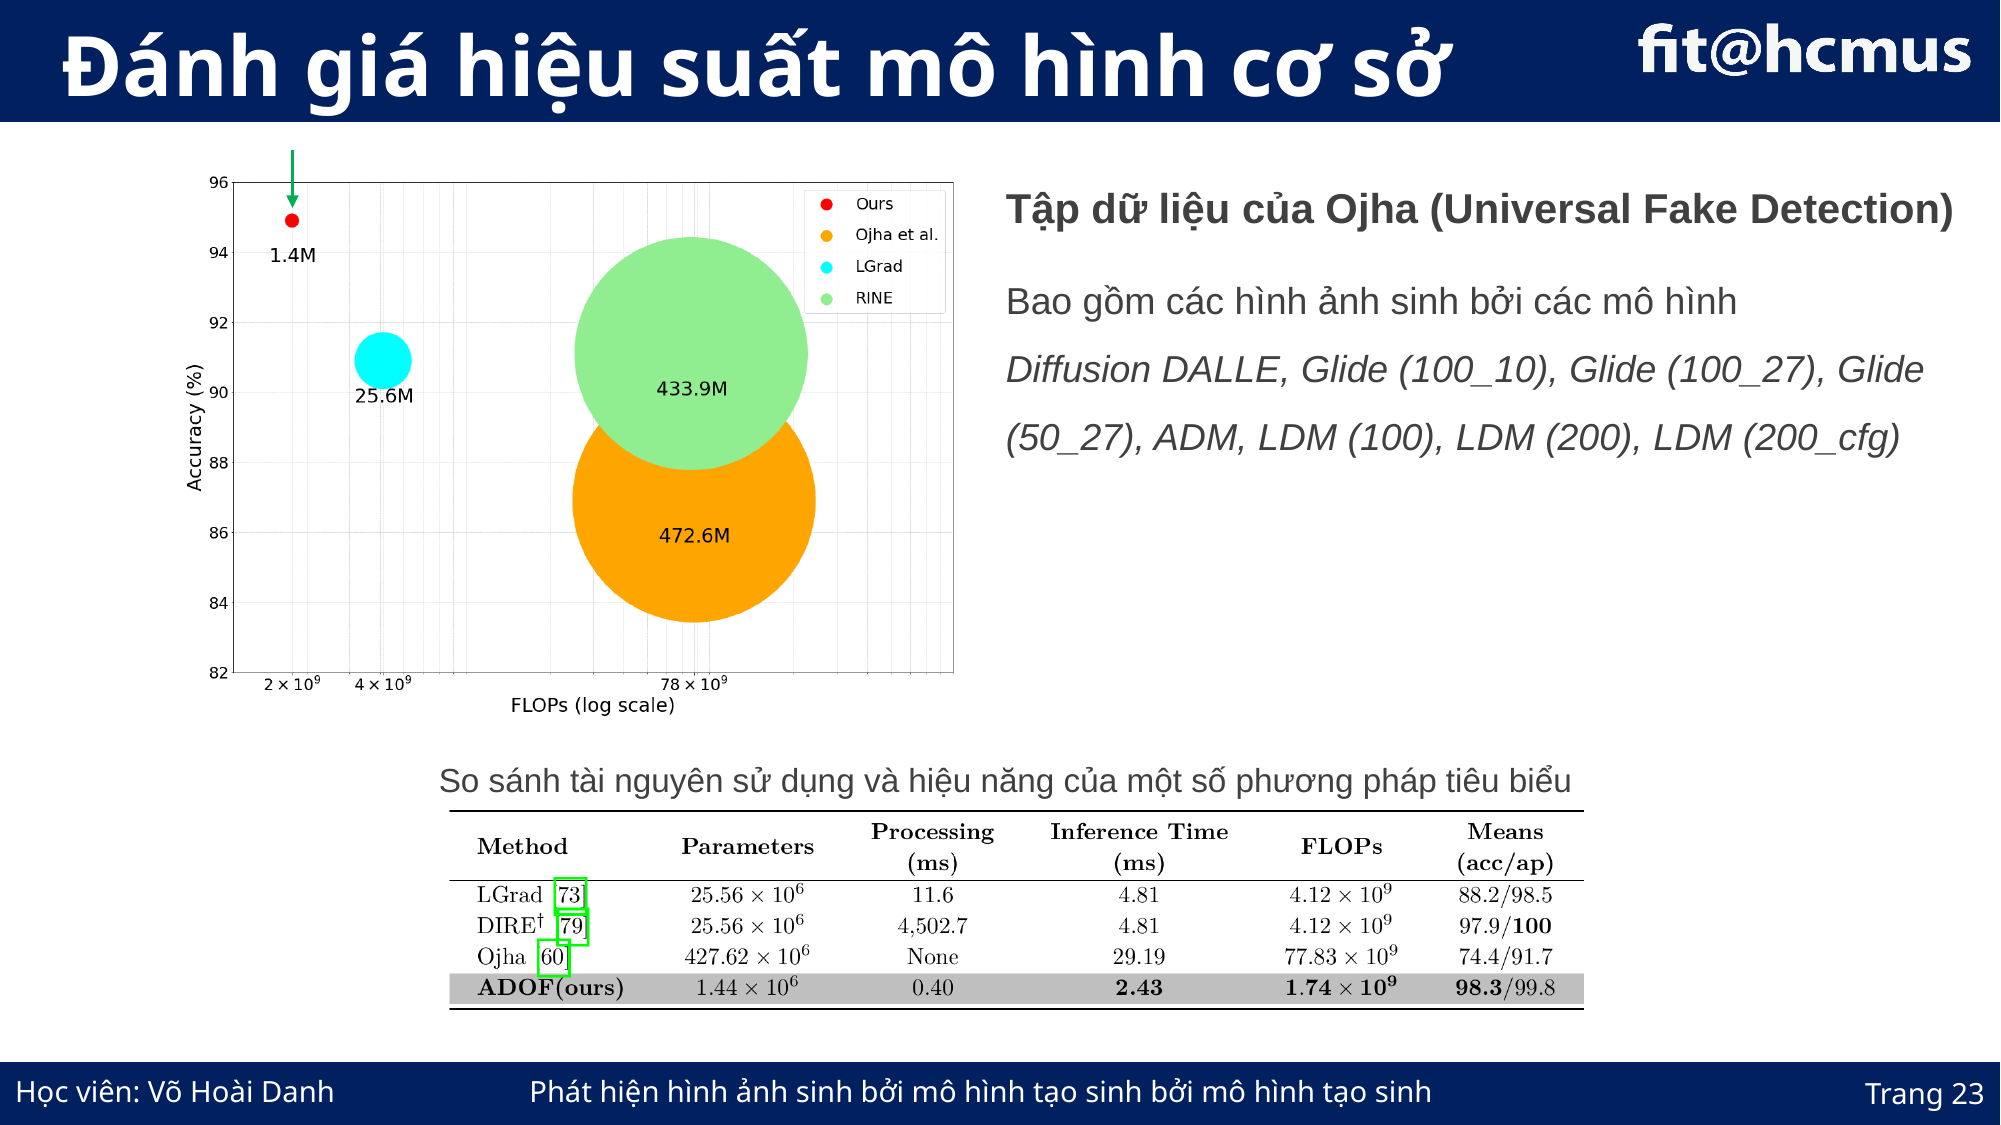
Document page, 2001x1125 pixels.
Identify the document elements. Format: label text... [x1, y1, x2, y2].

picture [1554, 0, 2001, 149]
text_box Tập dữ liệu của Ojha (Universal Fake Detection) [991, 174, 1972, 239]
text_box Đánh giá hiệu suất mô hình cơ sở [0, 5, 2000, 121]
picture [447, 806, 1592, 1013]
picture [182, 171, 957, 721]
text_box Bao gồm các hình ảnh sinh bởi các mô hình Diffusion DALLE, Glide (100_10), Glide (100_27), Glide (50_27), ADM, LDM (100), LDM (200), LDM (200_cfg) [991, 247, 1956, 465]
text_box So sánh tài nguyên sử dụng và hiệu năng của một số phương pháp tiêu biểu [423, 751, 1650, 806]
